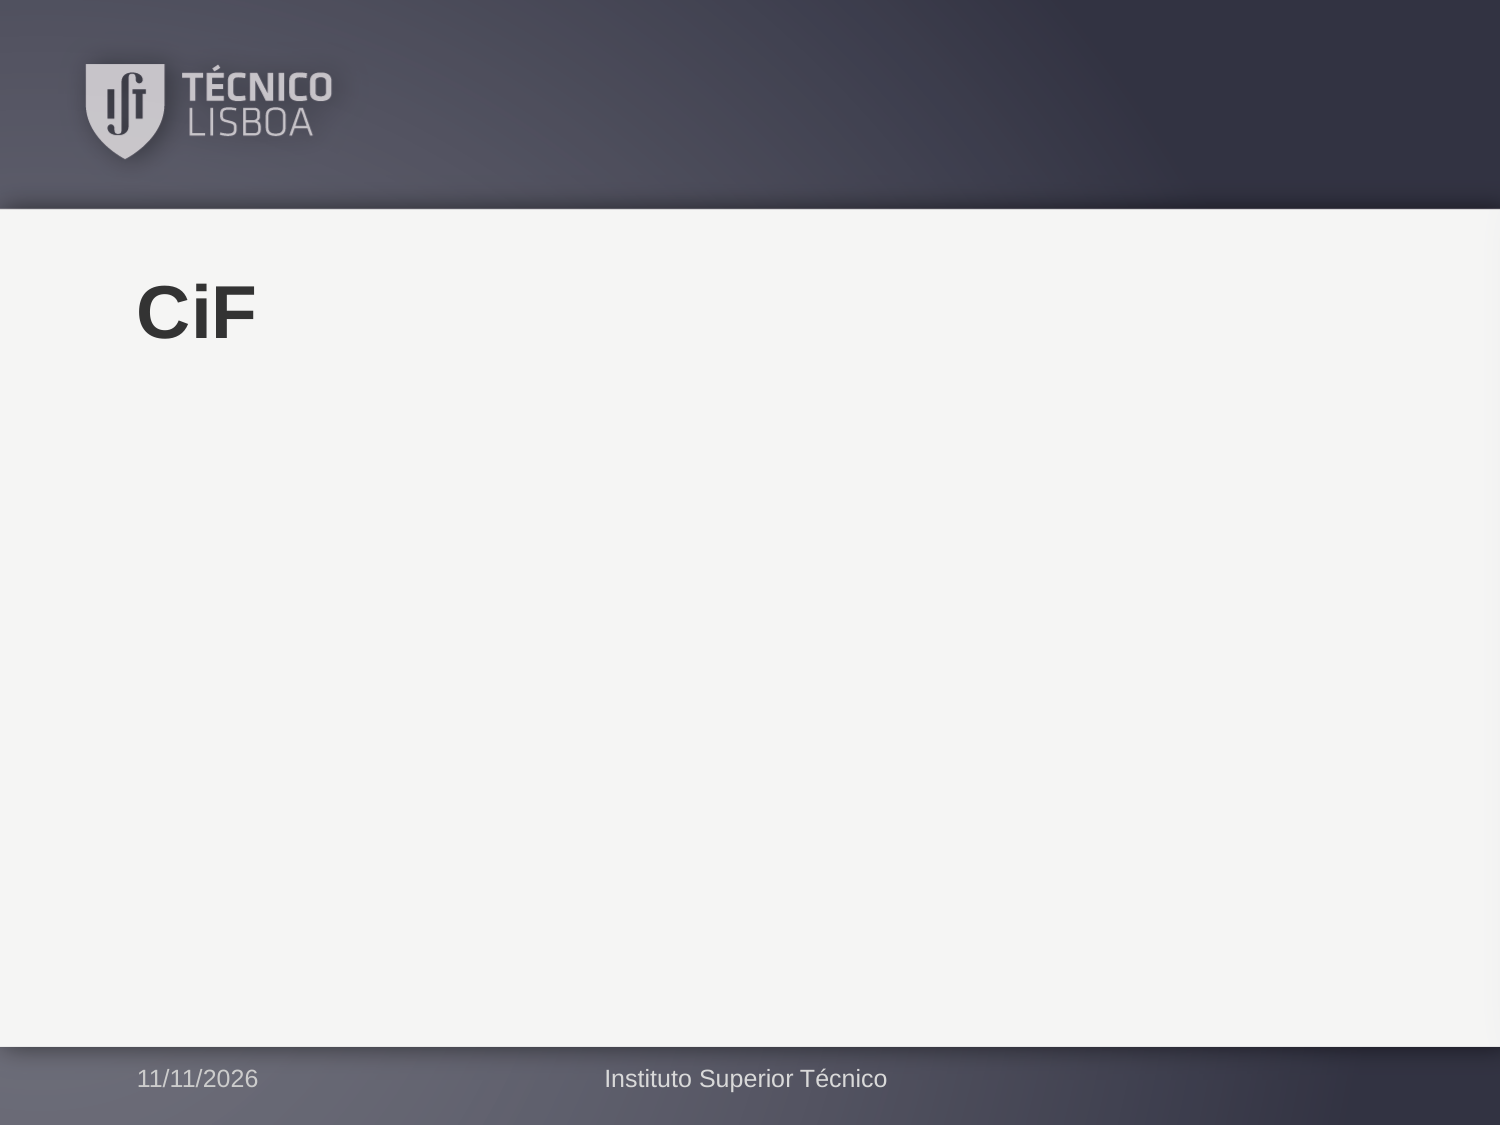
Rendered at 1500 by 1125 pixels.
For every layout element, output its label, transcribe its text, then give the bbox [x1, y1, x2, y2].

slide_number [121, 1052, 425, 1103]
footer Instituto Superior Técnico [512, 1052, 988, 1103]
title CiF [121, 237, 1378, 381]
picture [0, 0, 1500, 1125]
